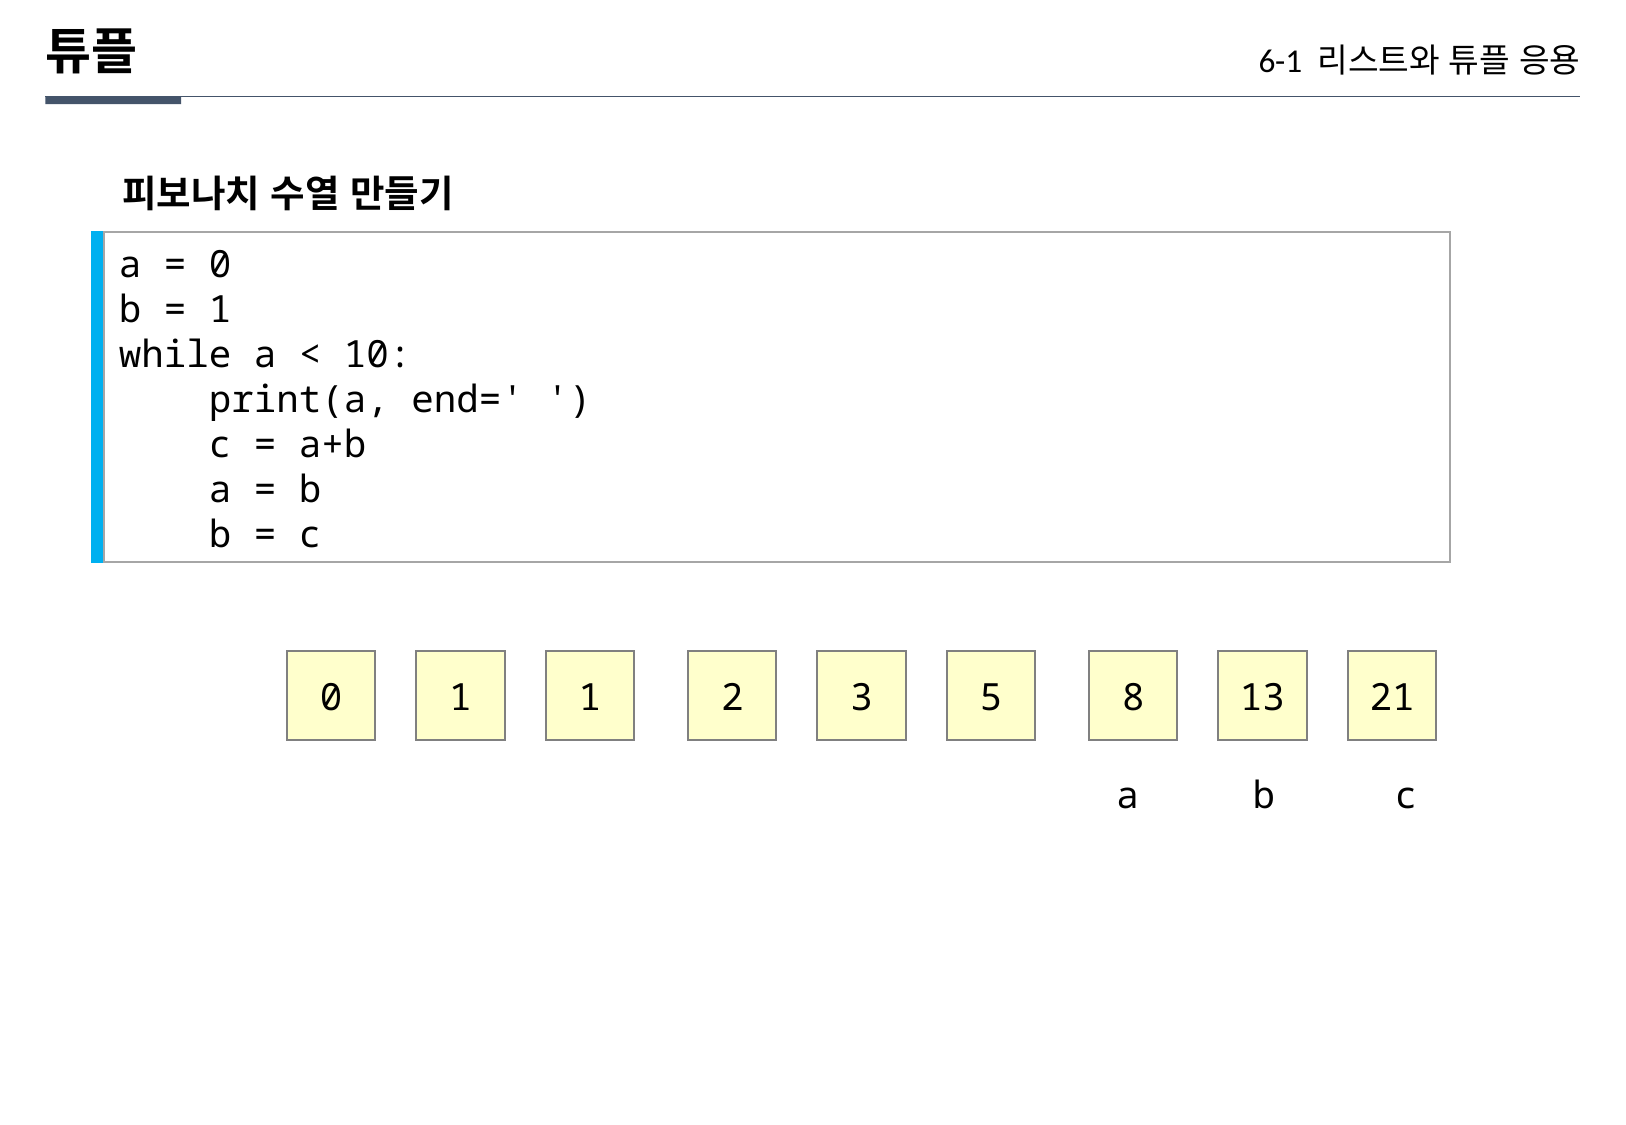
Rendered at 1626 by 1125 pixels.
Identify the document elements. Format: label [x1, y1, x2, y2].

list [45, 26, 965, 82]
list [1038, 43, 1581, 81]
text_box [946, 650, 1036, 741]
text_box [91, 231, 1451, 563]
text_box [1347, 650, 1437, 741]
text_box [687, 650, 777, 741]
text_box [1217, 650, 1308, 741]
text_box [286, 650, 376, 741]
text_box [545, 650, 635, 741]
text_box [1237, 764, 1290, 824]
text_box [1088, 650, 1178, 741]
text_box [415, 650, 506, 741]
text_box [1380, 764, 1433, 824]
text_box [107, 162, 469, 223]
text_box [816, 650, 907, 741]
text_box [1101, 764, 1154, 824]
